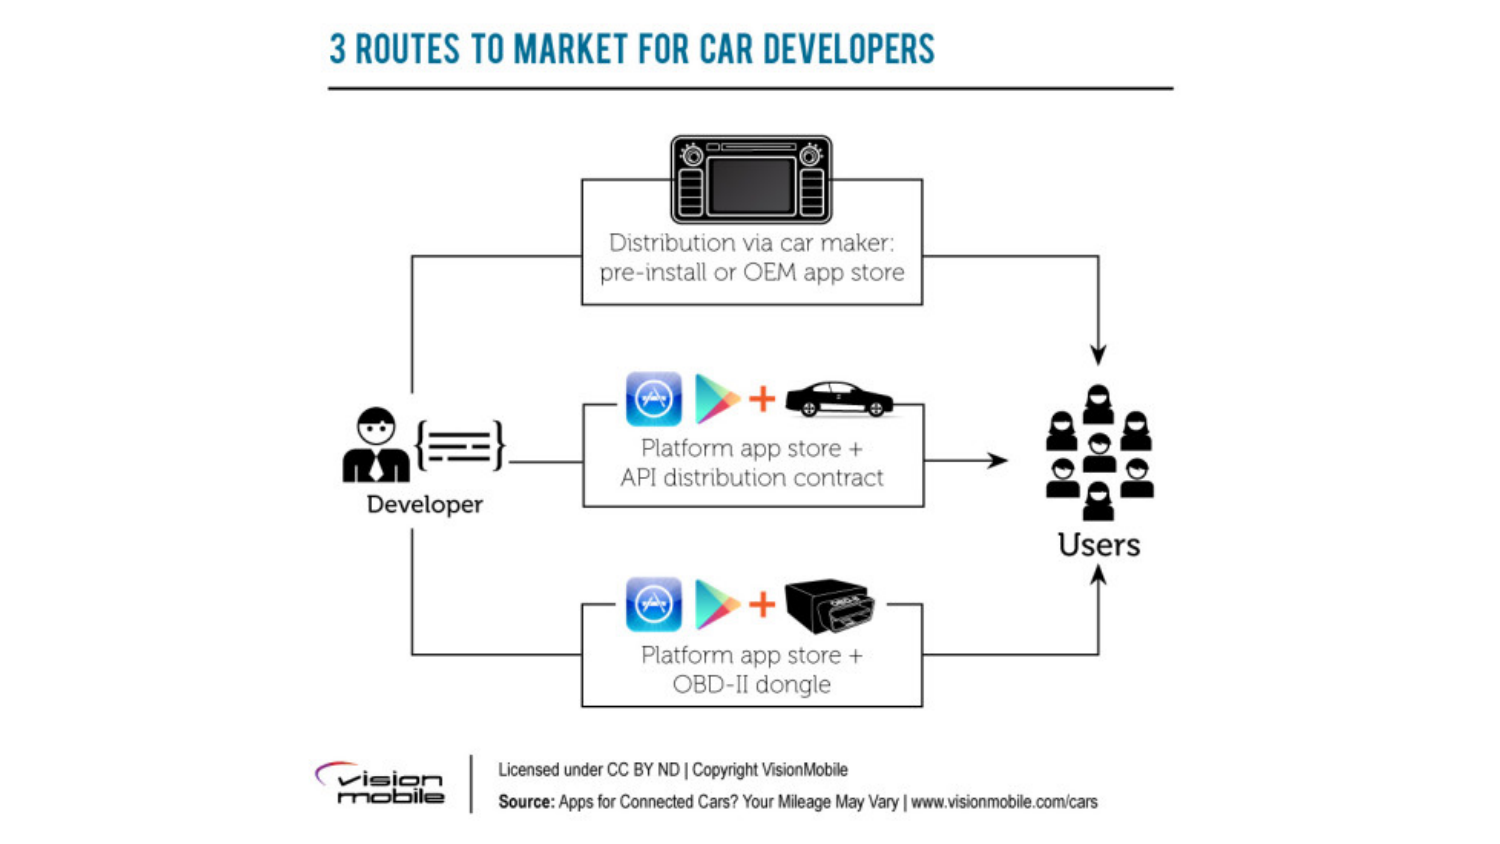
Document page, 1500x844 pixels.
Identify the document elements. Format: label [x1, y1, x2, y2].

picture [260, 0, 1240, 844]
